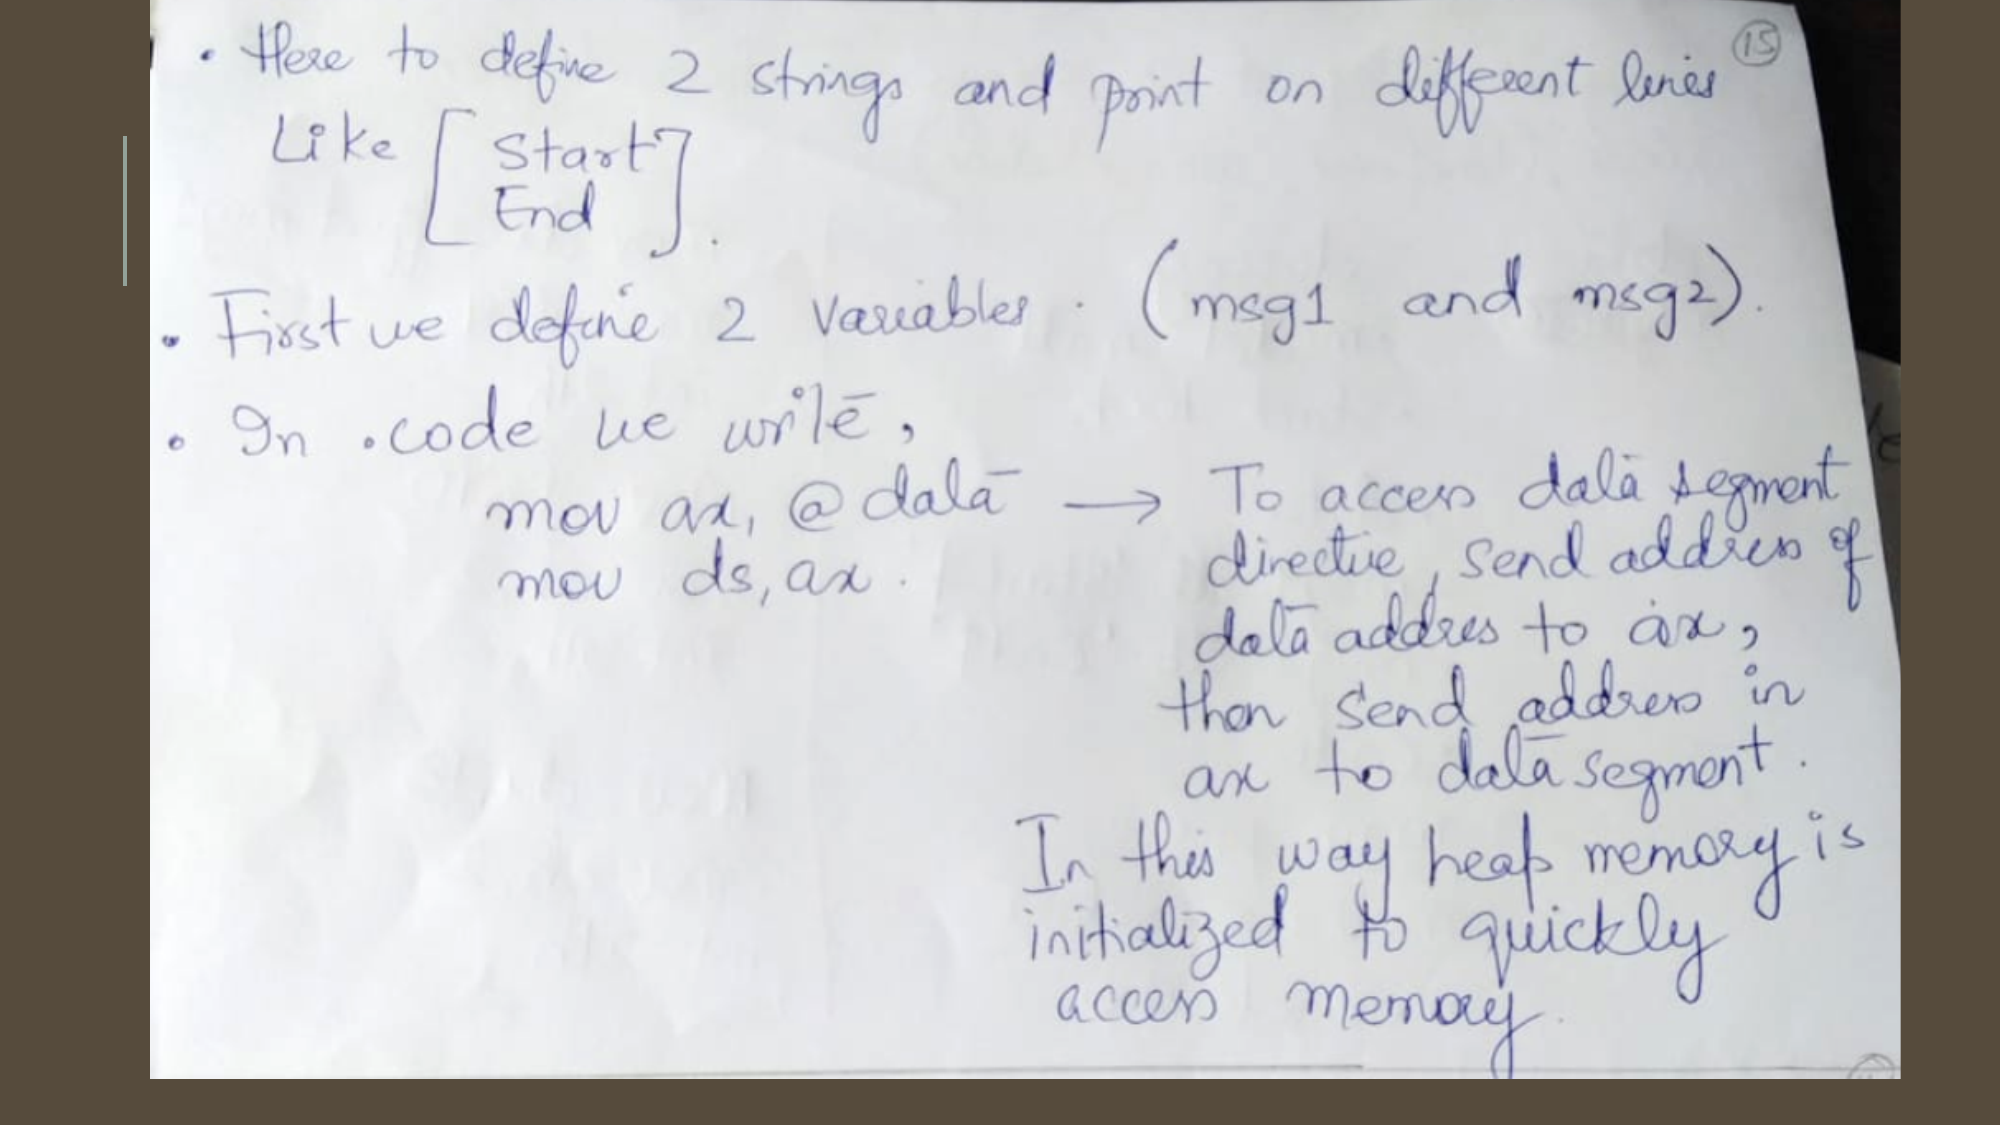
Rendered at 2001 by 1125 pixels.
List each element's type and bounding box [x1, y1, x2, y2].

picture [1565, 0, 1901, 1079]
list [485, 0, 1565, 1125]
picture [150, 0, 485, 1079]
